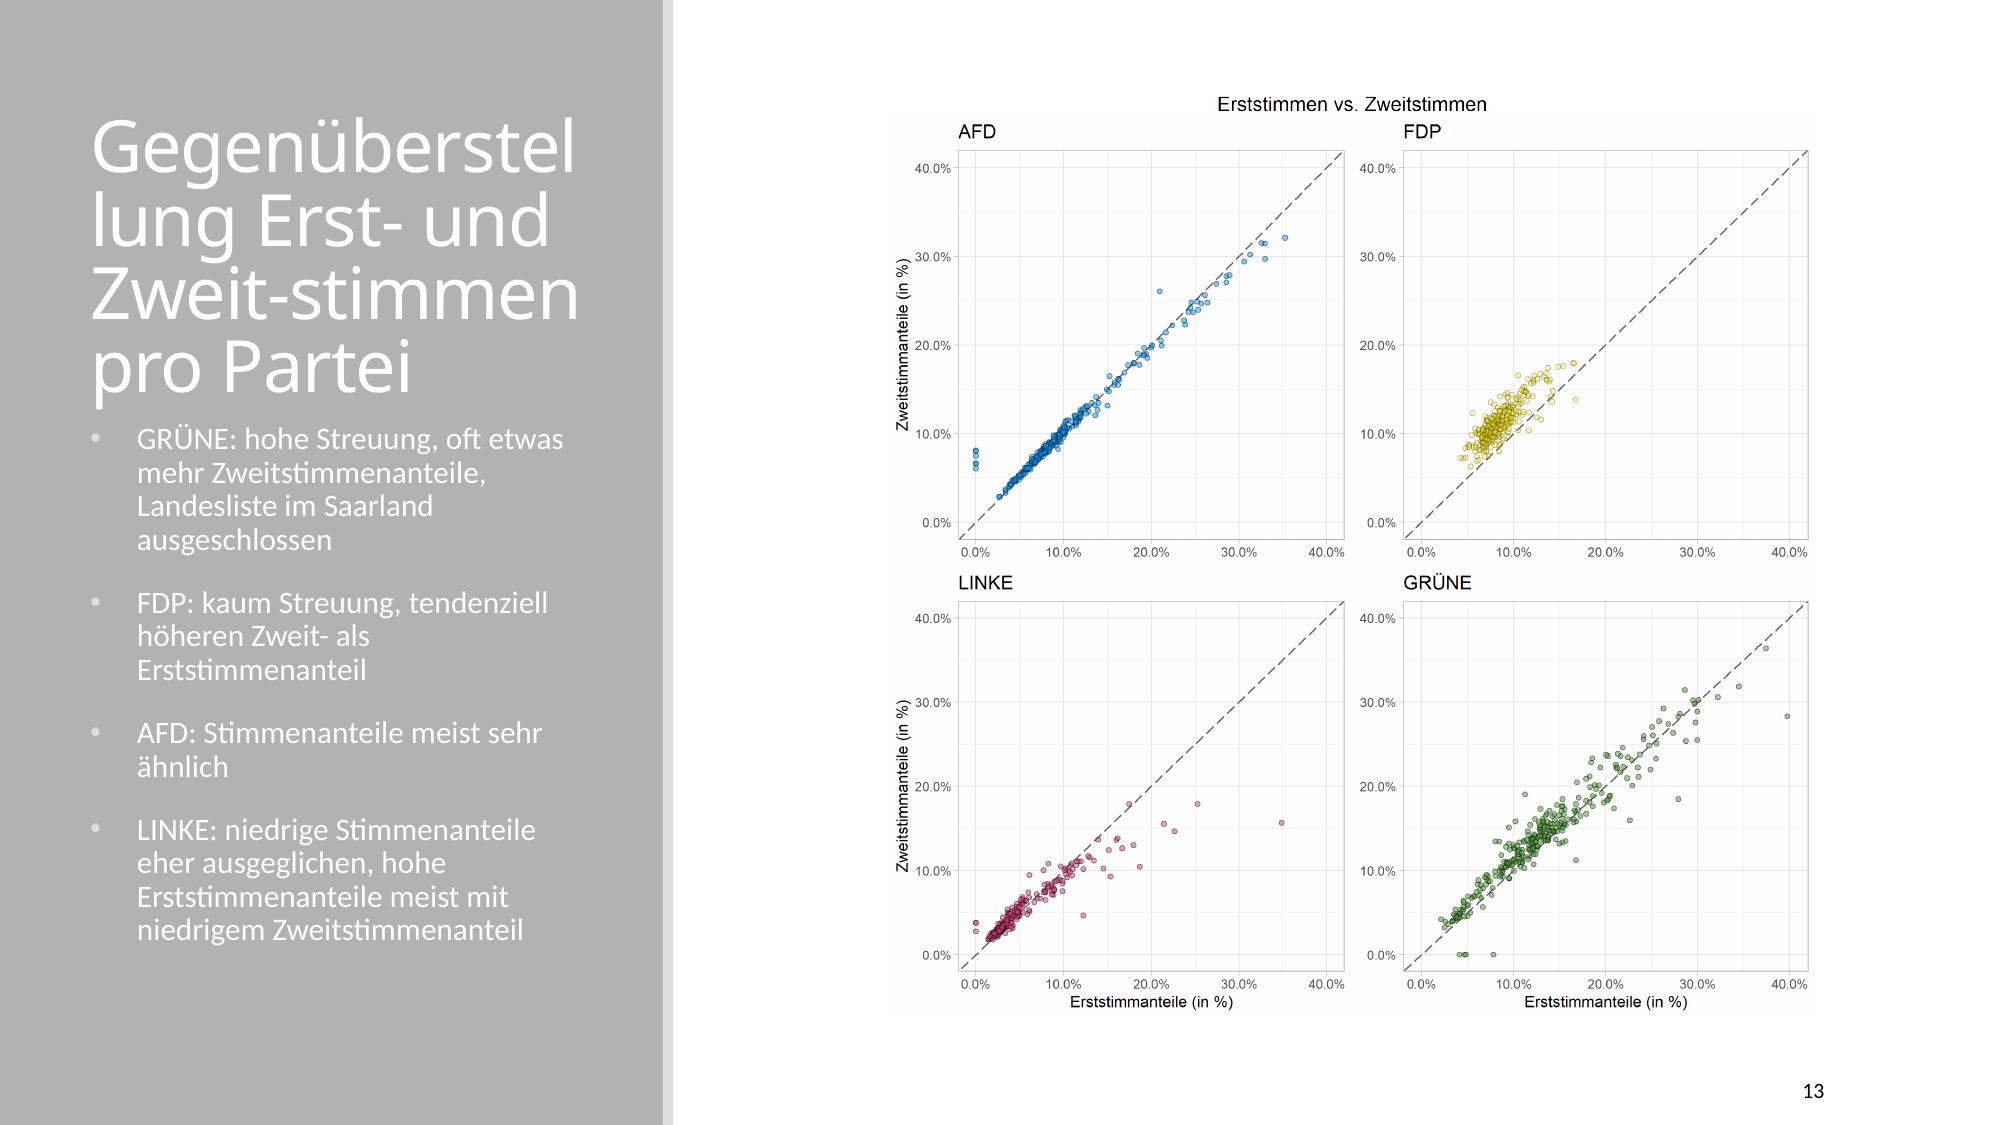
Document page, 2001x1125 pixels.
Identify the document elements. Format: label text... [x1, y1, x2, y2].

title Gegenüberstellung Erst- und Zweit-stimmen pro Partei [75, 97, 600, 415]
list GRÜNE: hohe Streuung, oft etwas mehr Zweitstimmenanteile, Landesliste im Saarland ausgeschlossen FDP: kaum Streuung, tendenziell höheren Zweit- als Erststimmenanteil AFD: Stimmenanteile meist sehr ähnlich LINKE: niedrige Stimmenanteile eher ausgeglichen, hohe Erststimmenanteile meist mit niedrigem Zweitstimmenanteil [75, 415, 600, 1035]
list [888, 90, 1816, 1019]
slide_number 13 [1624, 1059, 1840, 1120]
